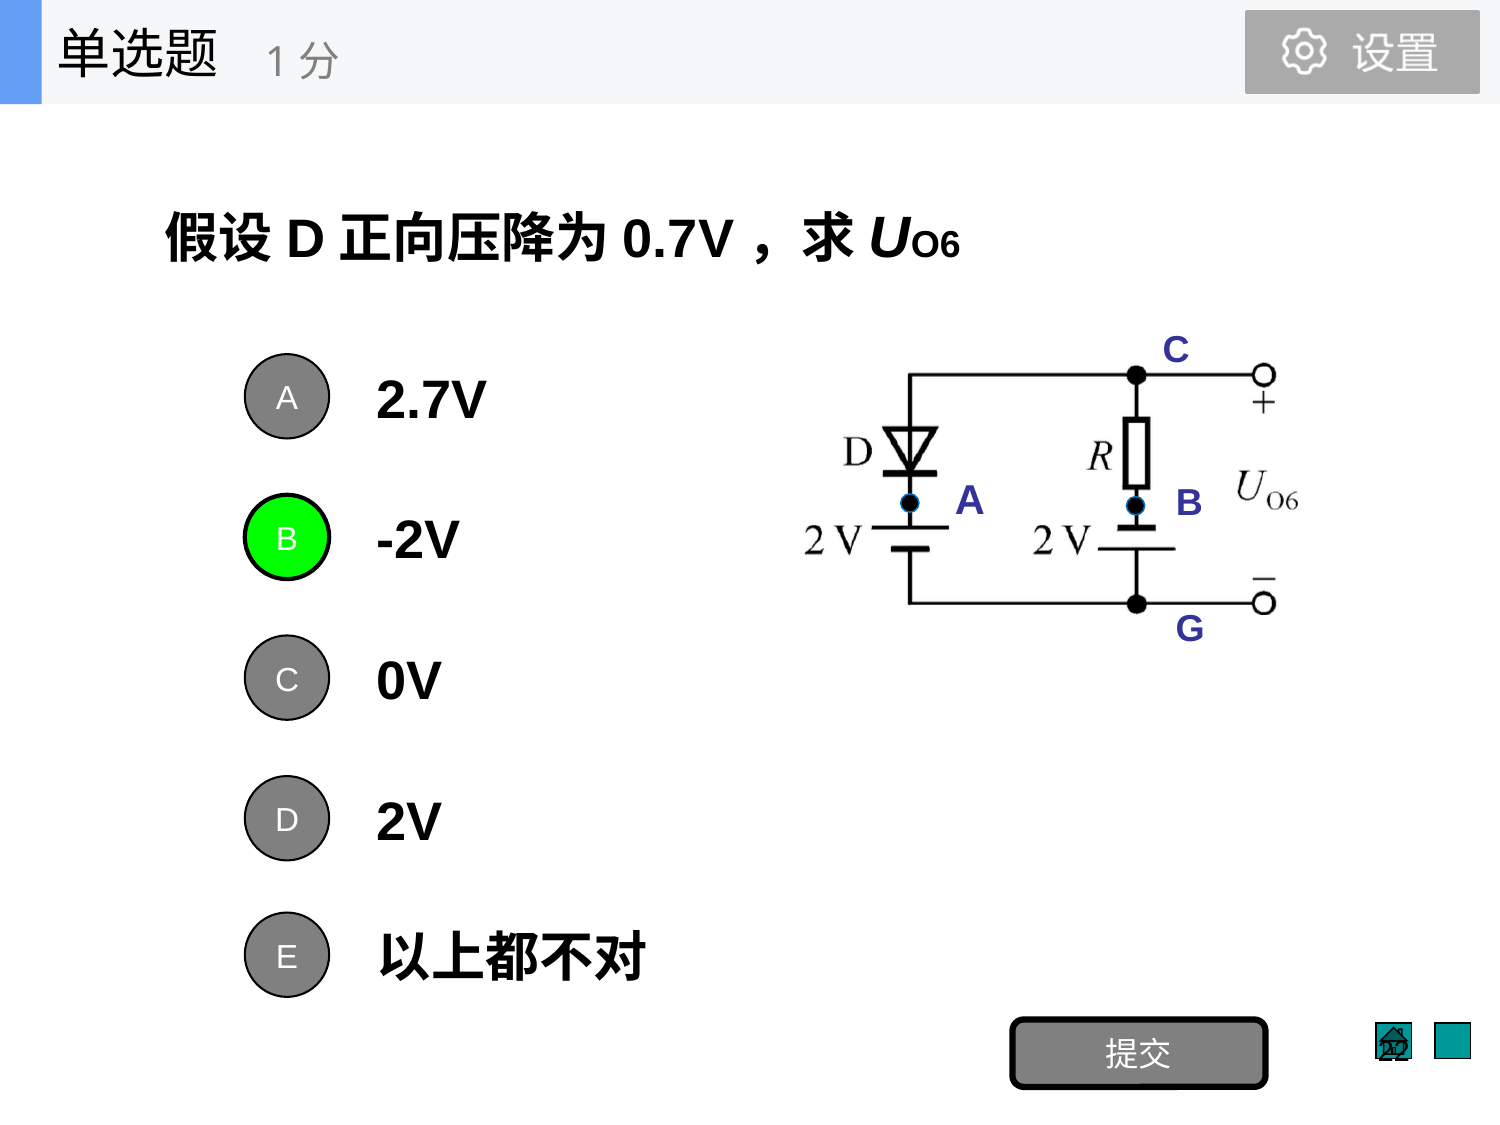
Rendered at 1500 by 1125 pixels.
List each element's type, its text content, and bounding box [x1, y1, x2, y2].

text_box 假设D正向压降为0.7V，求UO6 [148, 113, 1352, 365]
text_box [0, 0, 1500, 105]
text_box A [242, 352, 332, 441]
text_box 2.7V [360, 342, 602, 451]
text_box C [242, 633, 332, 722]
text_box E [242, 910, 332, 1000]
text_box 提交 [1010, 1017, 1266, 1090]
text_box D [242, 773, 332, 863]
text_box 以上都不对 [360, 900, 681, 1010]
picture [1245, 10, 1480, 94]
text_box 2V [360, 763, 602, 873]
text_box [796, 317, 1318, 658]
text_box 0V [360, 623, 602, 732]
text_box -2V [360, 482, 602, 592]
slide_number 22 [1074, 1024, 1426, 1103]
text_box B [242, 492, 332, 582]
